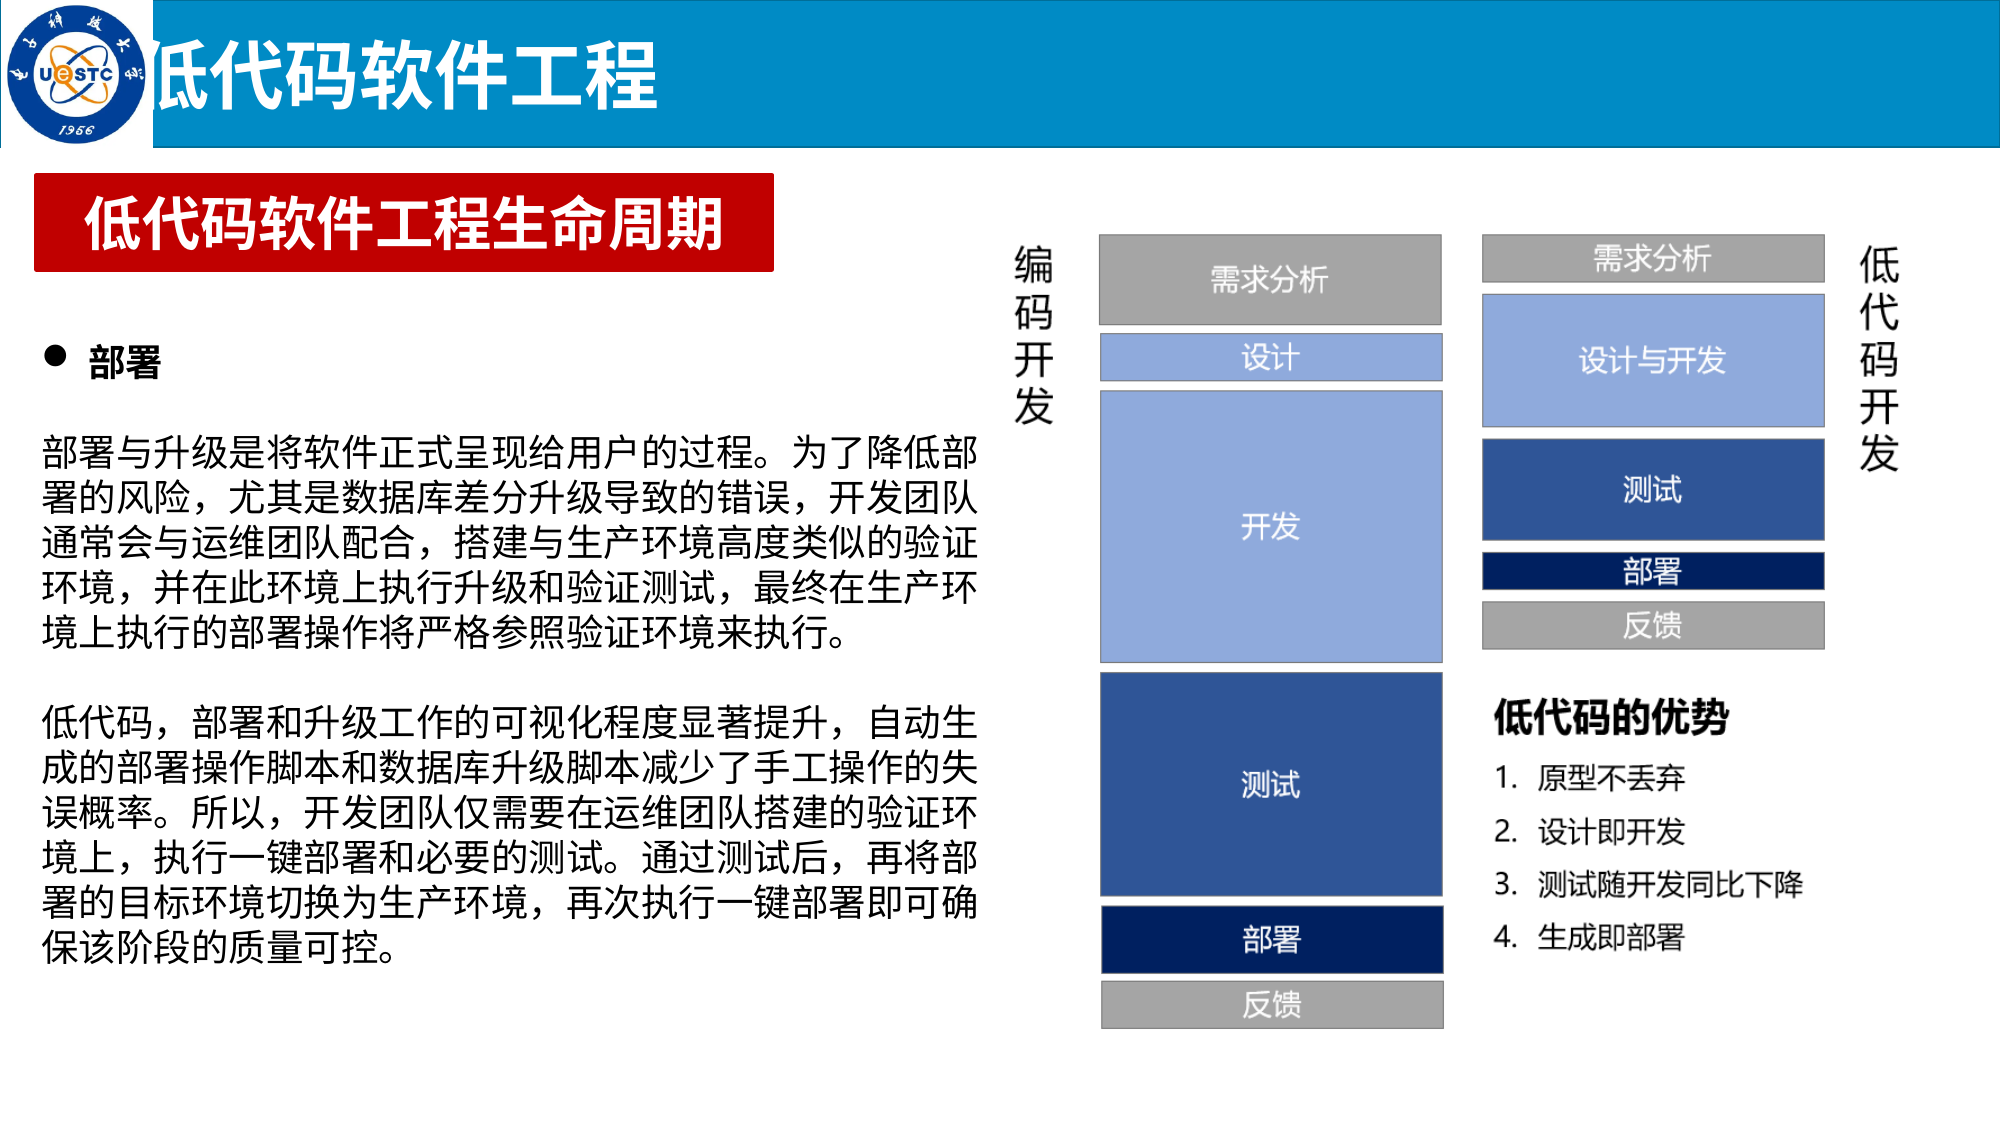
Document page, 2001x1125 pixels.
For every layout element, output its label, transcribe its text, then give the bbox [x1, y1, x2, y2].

text_box 低代码软件工程生命周期 [36, 175, 772, 270]
text_box 低代码软件工程 [153, 0, 2000, 148]
text_box 部署 部署与升级是将软件正式呈现给用户的过程。为了降低部署的风险，尤其是数据库差分升级导致的错误，开发团队通常会与运维团队配合，搭建与生产环境高度类似的验证环境，并在此环境上执行升级和验证测试，最终在生产环境上执行的部署操作将严格参照验证环境来执行。 低代码，部署和升级工作的可视化程度显著提升，自动生成的部署操作脚本和数据库升级脚本减少了手工操作的失误概率。所以，开发团队仅需要在运维团队搭建的验证环境上，执行一键部署和必要的测试。通过测试后，再将部署的目标环境切换为生产环境，再次执行一键部署即可确保该阶段的质量可控。 [26, 331, 999, 977]
picture [2, 0, 153, 148]
picture [999, 222, 1916, 1038]
